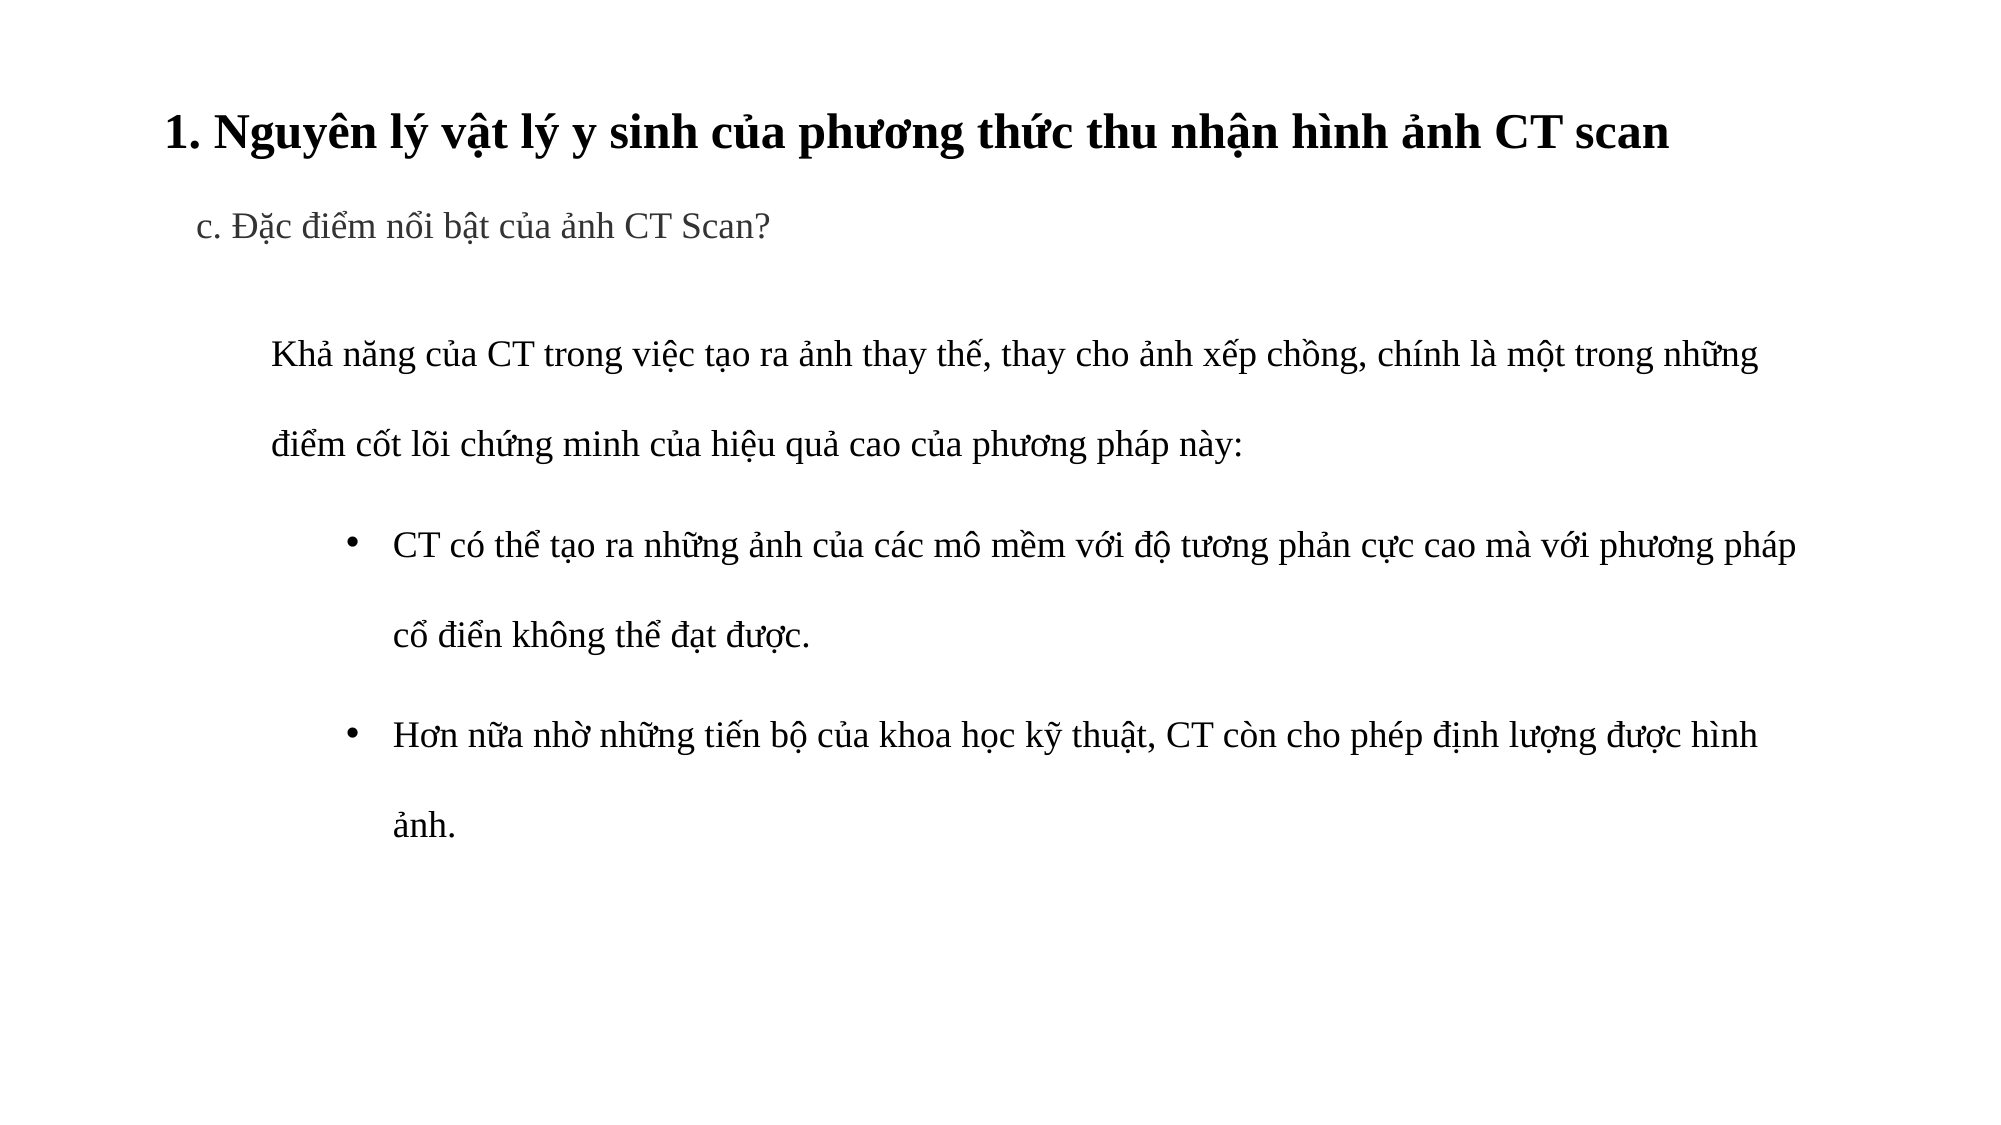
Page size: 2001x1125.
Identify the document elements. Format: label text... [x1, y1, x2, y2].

subtitle c. Đặc điểm nổi bật của ảnh CT Scan? Khả năng của CT trong việc tạo ra ảnh thay thế, thay cho ảnh xếp chồng, chính là một trong những điểm cốt lõi chứng minh của hiệu quả cao của phương pháp này: CT có thể tạo ra những ảnh của các mô mềm với độ tương phản cực cao mà với phương pháp cổ điển không thể đạt được. Hơn nữa nhờ những tiến bộ của khoa học kỹ thuật, CT còn cho phép định lượng được hình ảnh. [181, 197, 1828, 1042]
title 1. Nguyên lý vật lý y sinh của phương thức thu nhận hình ảnh CT scan [148, 98, 1770, 227]
